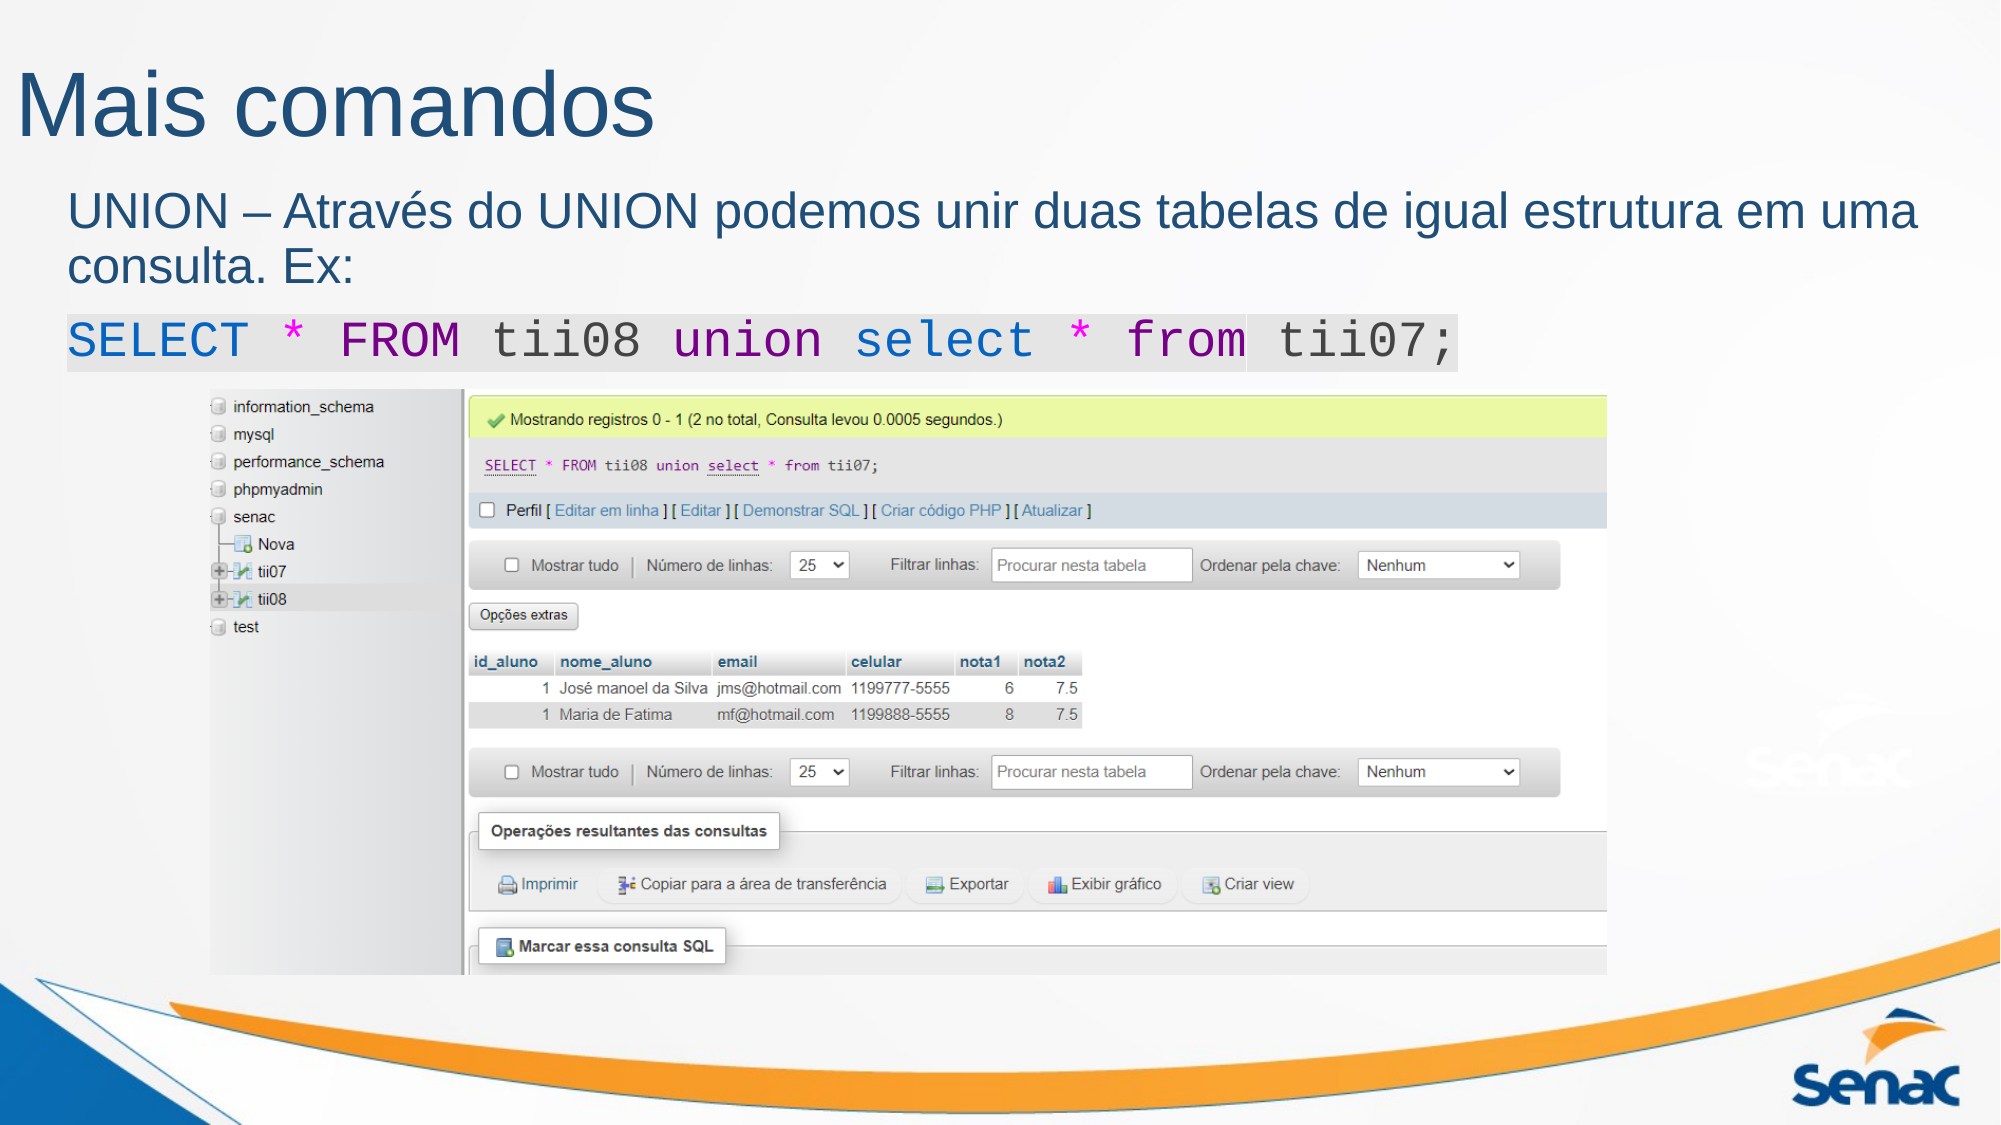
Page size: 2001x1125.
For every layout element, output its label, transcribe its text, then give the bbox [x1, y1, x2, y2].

title Mais comandos [0, 36, 1973, 178]
list UNION – Através do UNION podemos unir duas tabelas de igual estrutura em uma consulta. Ex: SELECT * FROM tii08 union select * from tii07; [52, 177, 1973, 377]
picture [0, 0, 2001, 1125]
